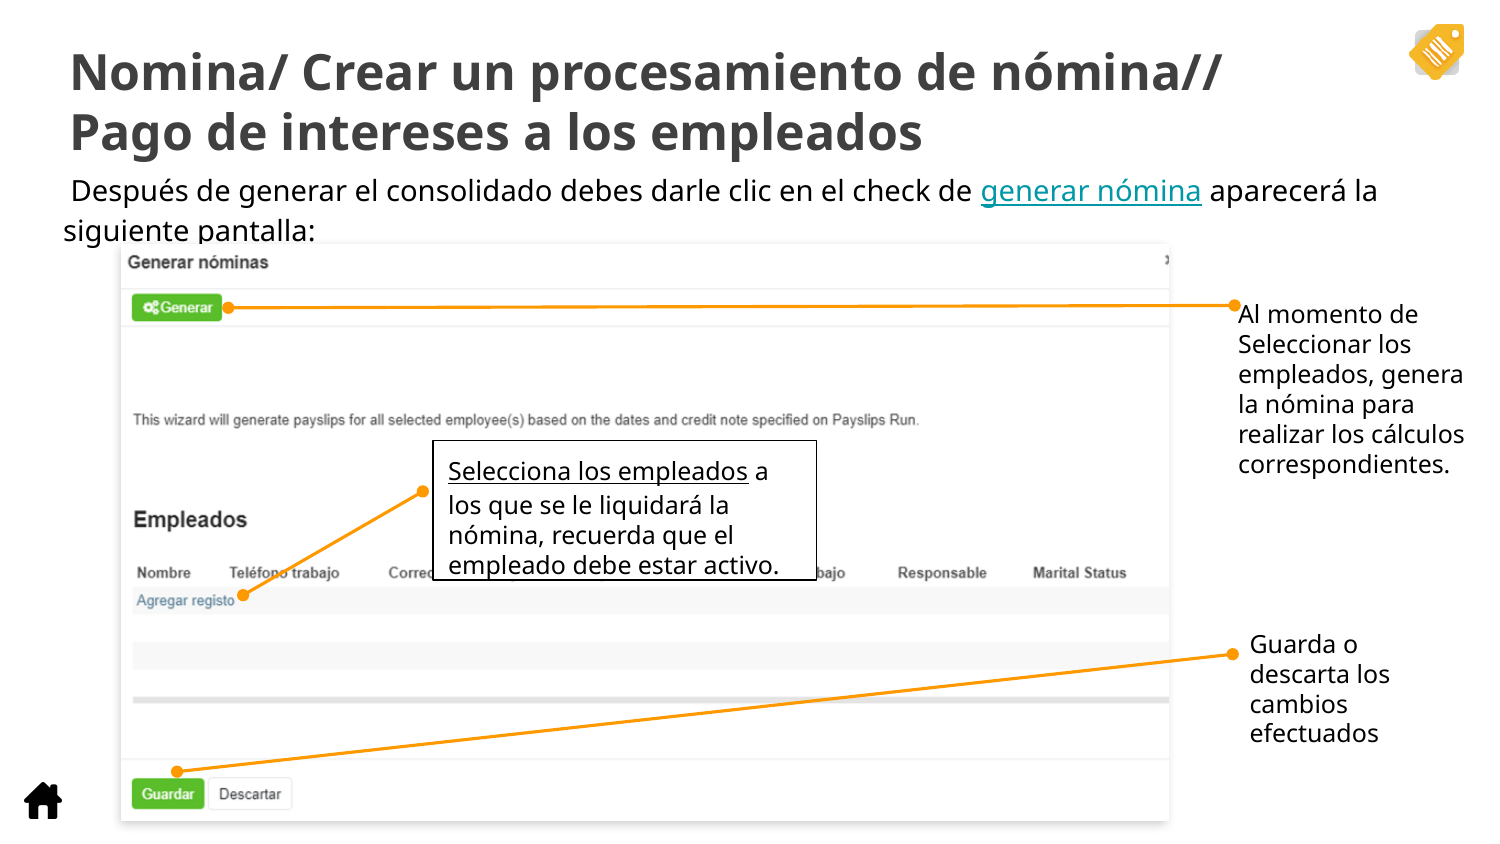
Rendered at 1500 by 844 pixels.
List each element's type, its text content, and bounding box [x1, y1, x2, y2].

picture [1409, 24, 1464, 80]
text_box Al momento de Seleccionar los empleados, genera la nómina para realizar los cálculos correspondientes. [1223, 283, 1500, 521]
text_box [242, 491, 424, 596]
text_box Guarda o descarta los cambios efectuados [1234, 613, 1419, 753]
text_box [228, 305, 1235, 309]
text_box Nomina/ Crear un procesamiento de nómina// Pago de intereses a los empleados [54, 25, 1316, 122]
picture [24, 782, 62, 820]
text_box Después de generar el consolidado debes darle clic en el check de generar nómina aparecerá la siguiente pantalla: [48, 157, 1419, 220]
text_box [176, 653, 1233, 772]
picture [120, 244, 1169, 822]
